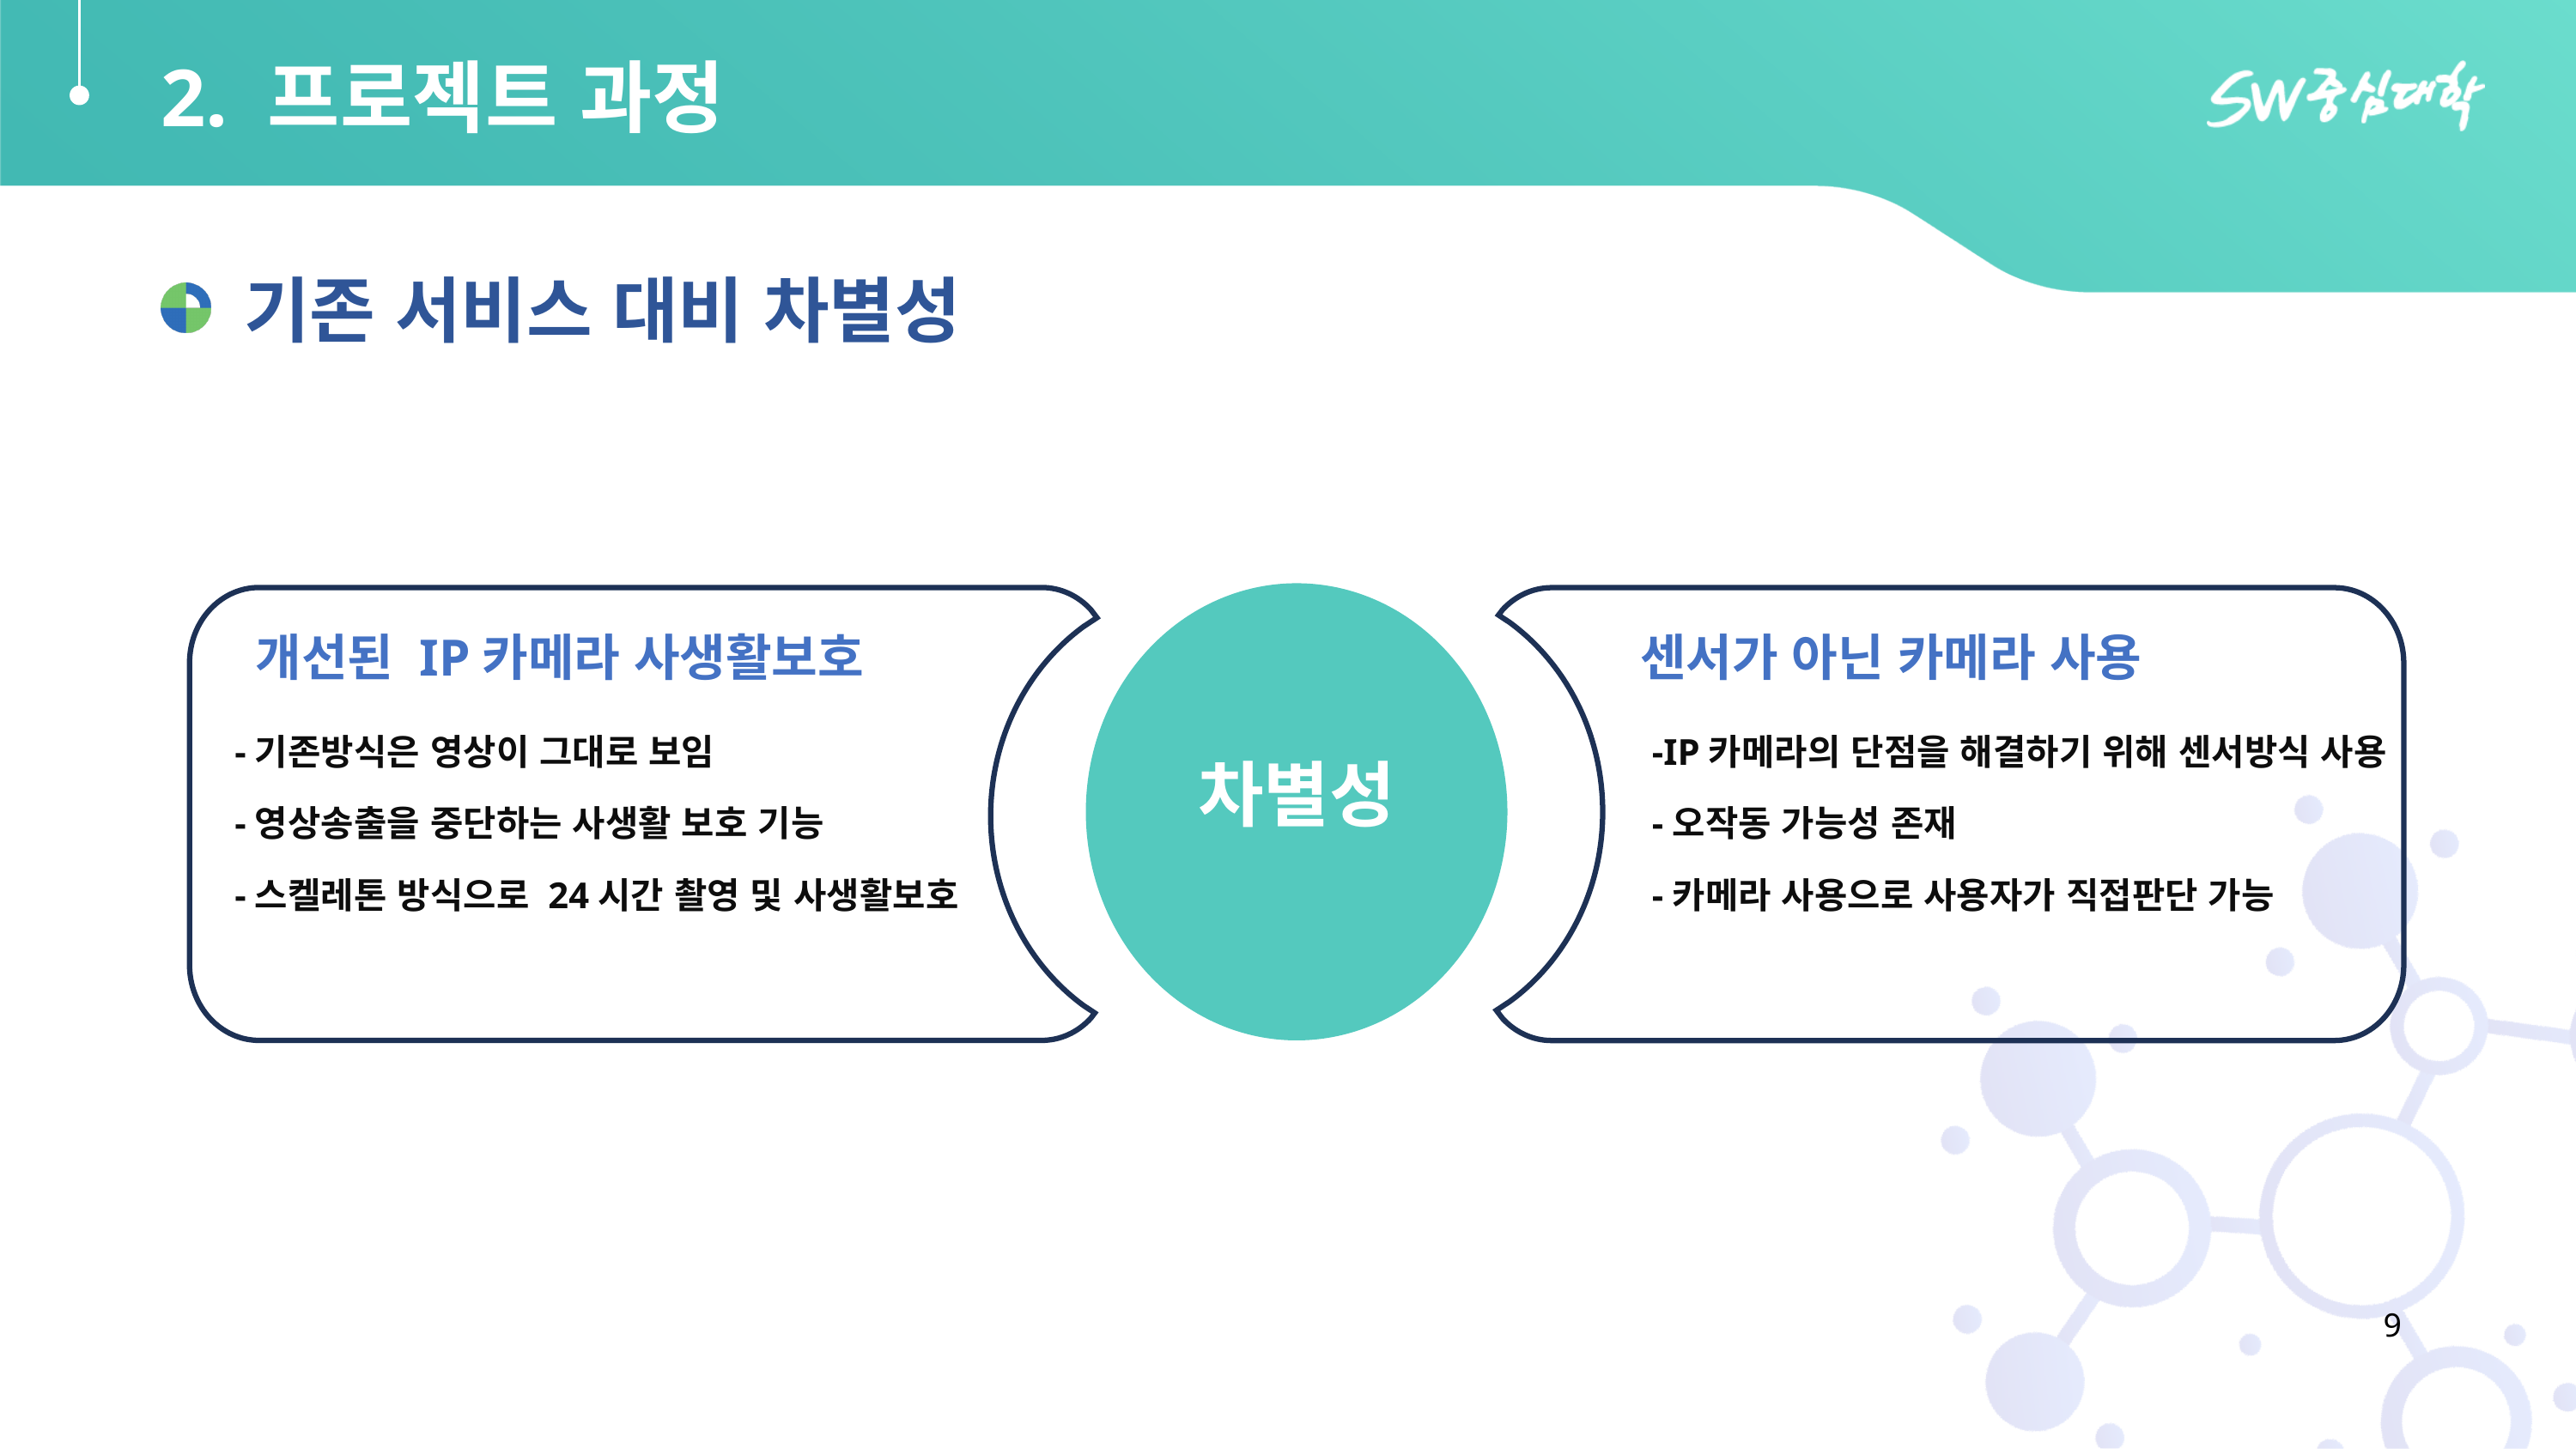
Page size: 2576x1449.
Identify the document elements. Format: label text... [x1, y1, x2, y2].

list 기존 서비스 대비 차별성 [148, 258, 2445, 1366]
picture [161, 282, 211, 333]
title 2. 프로젝트 과정 [148, 39, 2576, 152]
picture [0, 0, 2576, 293]
picture [1972, 800, 2576, 1449]
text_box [189, 583, 2404, 1041]
